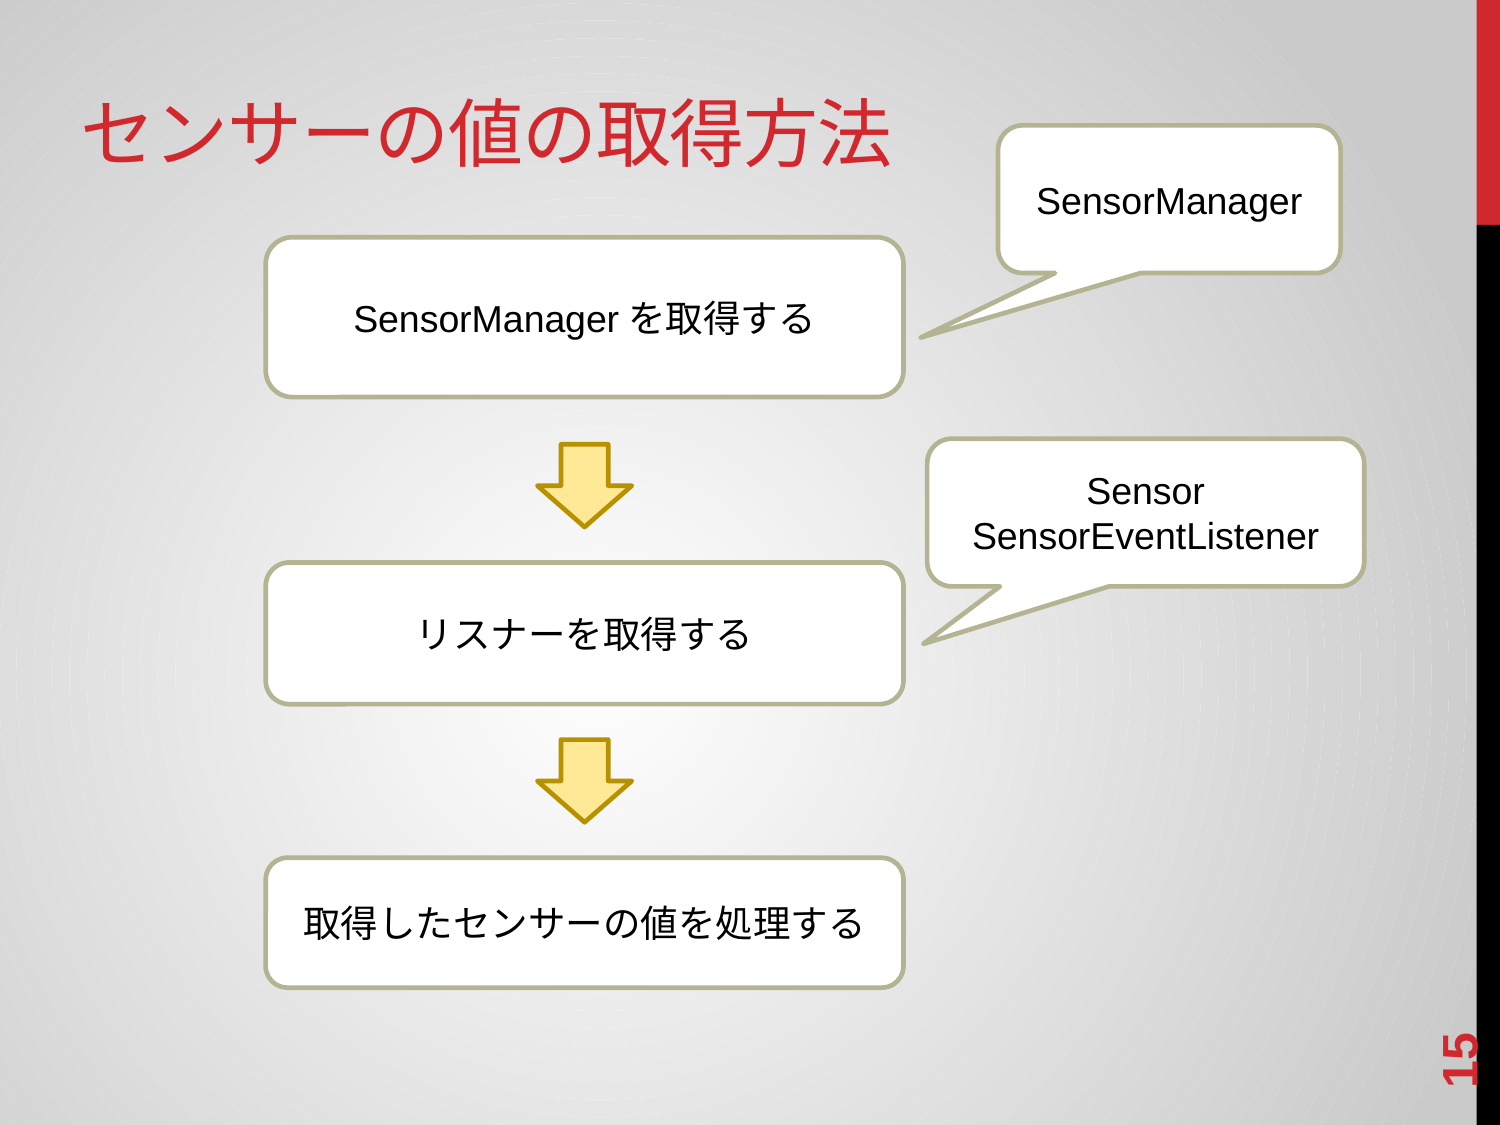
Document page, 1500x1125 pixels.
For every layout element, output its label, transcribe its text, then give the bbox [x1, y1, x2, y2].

slide_number 14 [1427, 887, 1488, 1104]
text_box Sensor SensorEventListener [921, 436, 1367, 647]
text_box 取得したセンサーの値を処理する [263, 855, 906, 991]
text_box SensorManager [918, 122, 1343, 340]
text_box [535, 737, 635, 825]
text_box [535, 441, 635, 530]
title センサーの値の取得方法 [64, 59, 1015, 185]
text_box SensorManagerを取得する [263, 234, 906, 400]
text_box リスナーを取得する [263, 560, 906, 707]
